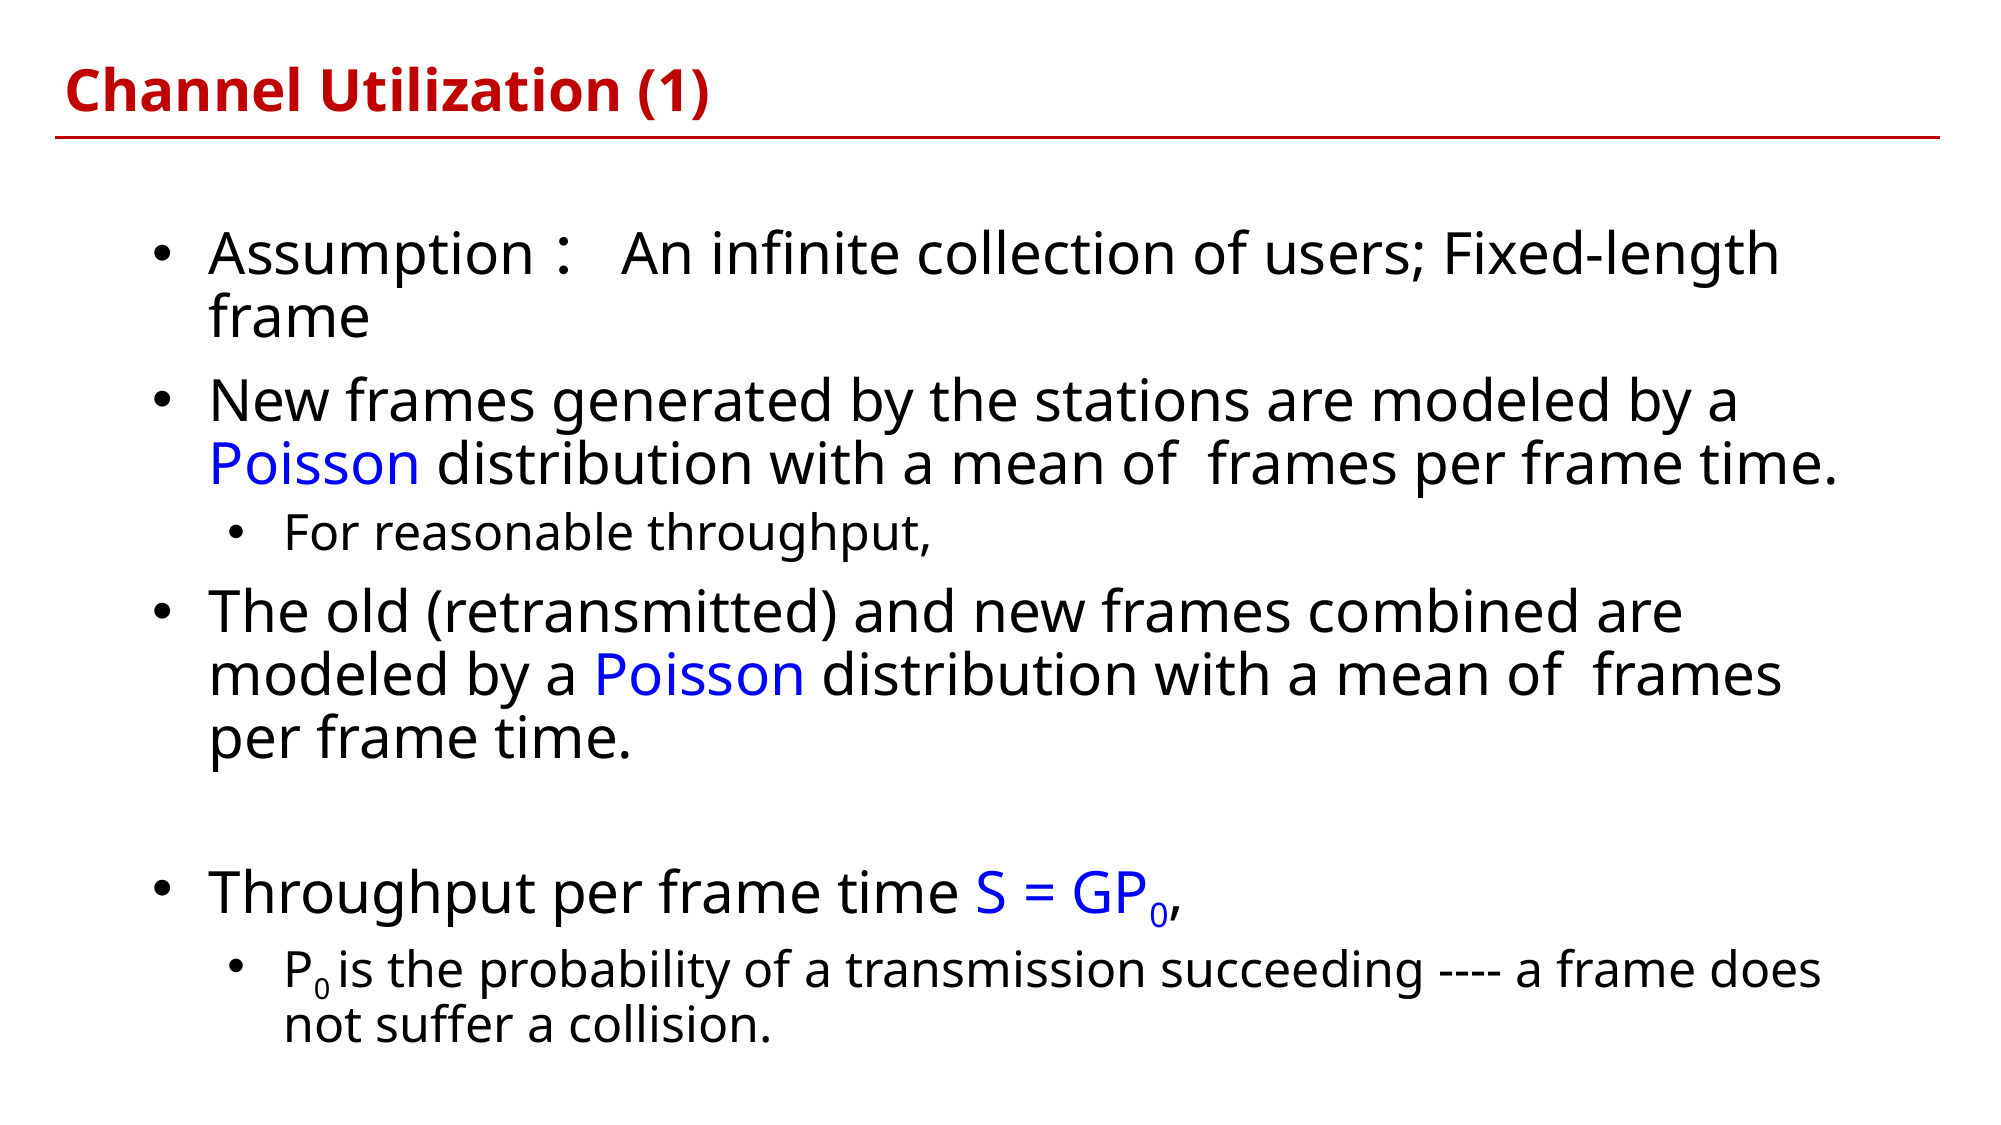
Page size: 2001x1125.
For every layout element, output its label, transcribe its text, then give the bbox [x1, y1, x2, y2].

text_box Channel Utilization (1) [49, 45, 1972, 130]
